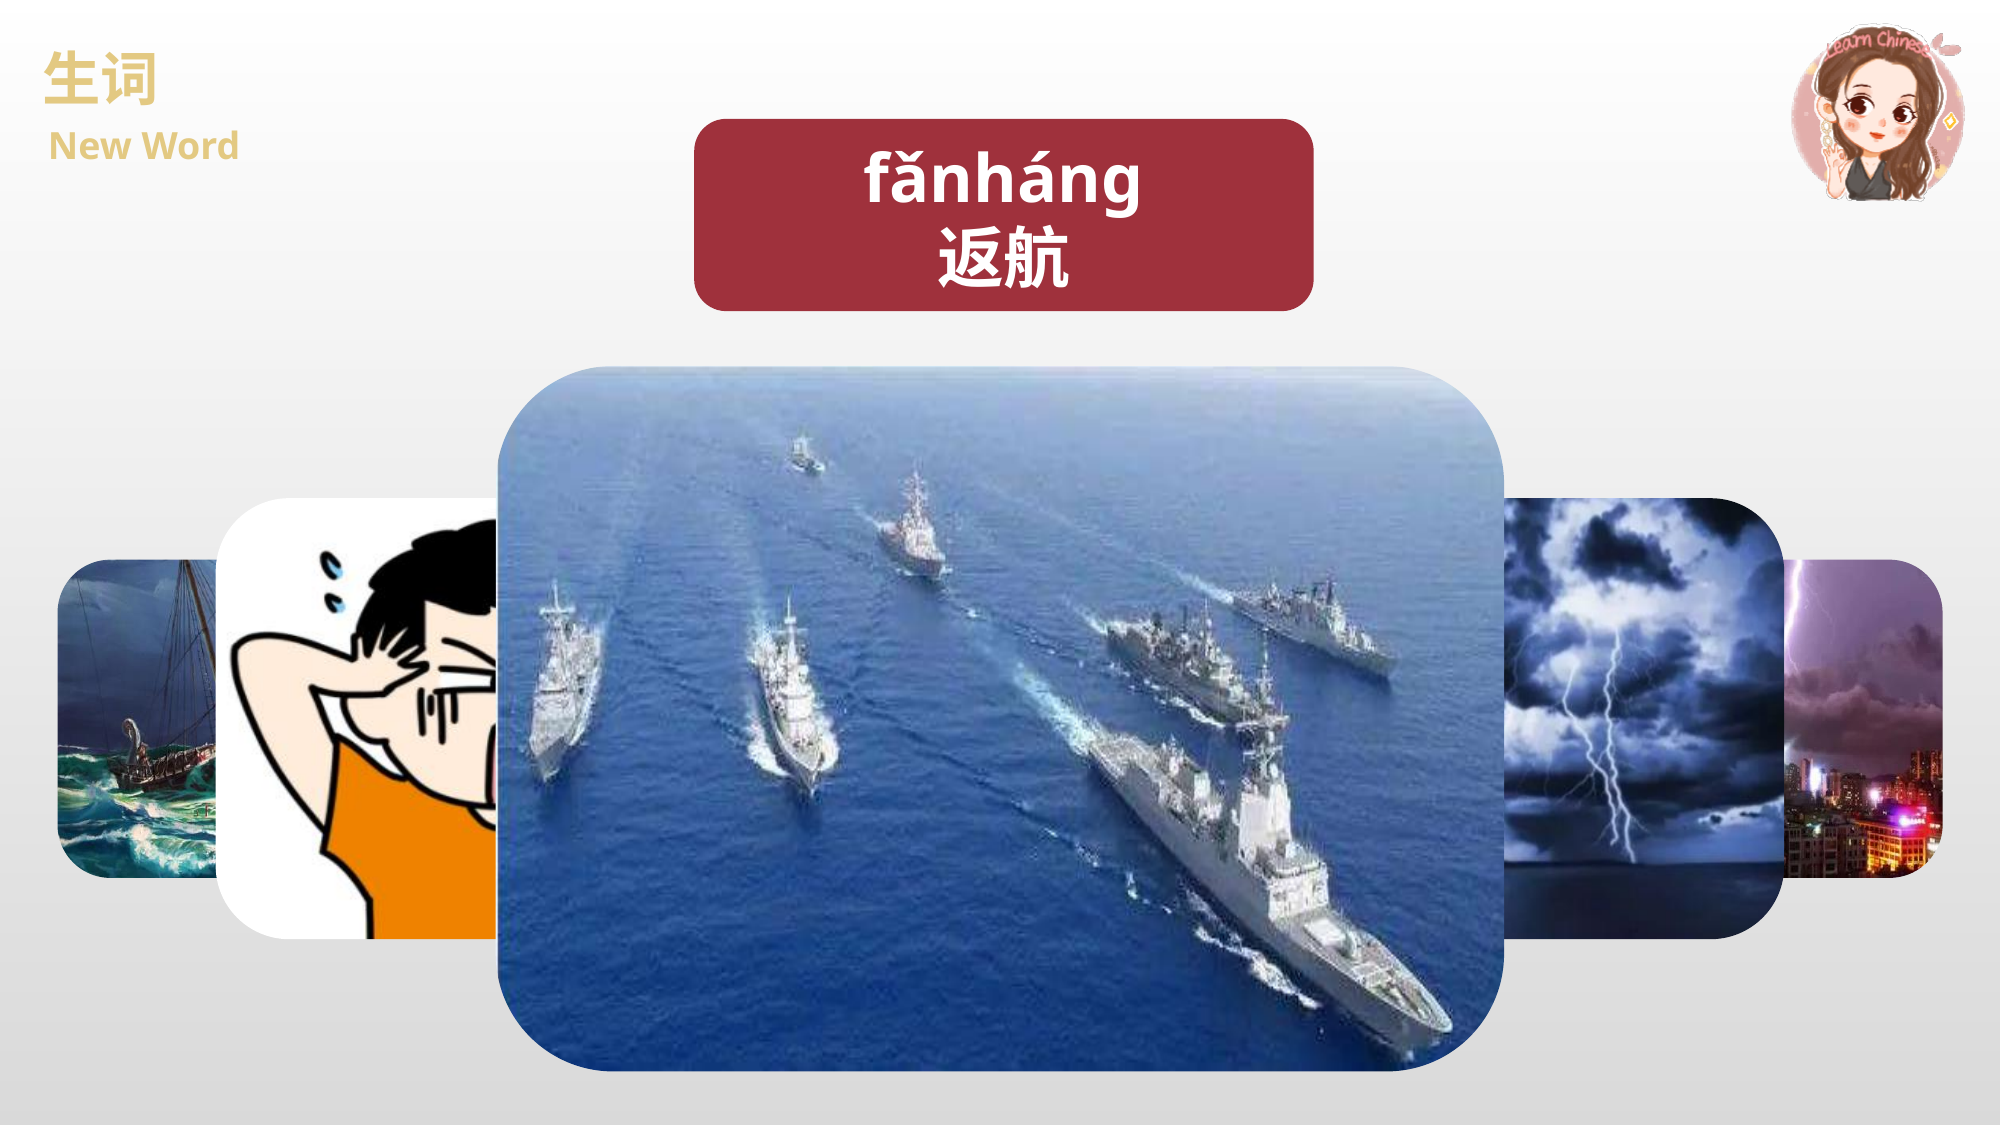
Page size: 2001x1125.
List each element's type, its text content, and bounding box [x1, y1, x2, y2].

text_box [1785, 558, 1944, 879]
text_box 生词 [27, 35, 174, 120]
text_box [56, 558, 215, 879]
text_box New Word [33, 115, 256, 175]
text_box [494, 364, 1506, 1073]
text_box [1506, 497, 1786, 941]
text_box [693, 118, 1314, 312]
text_box [214, 497, 494, 941]
picture [1758, 0, 1998, 240]
